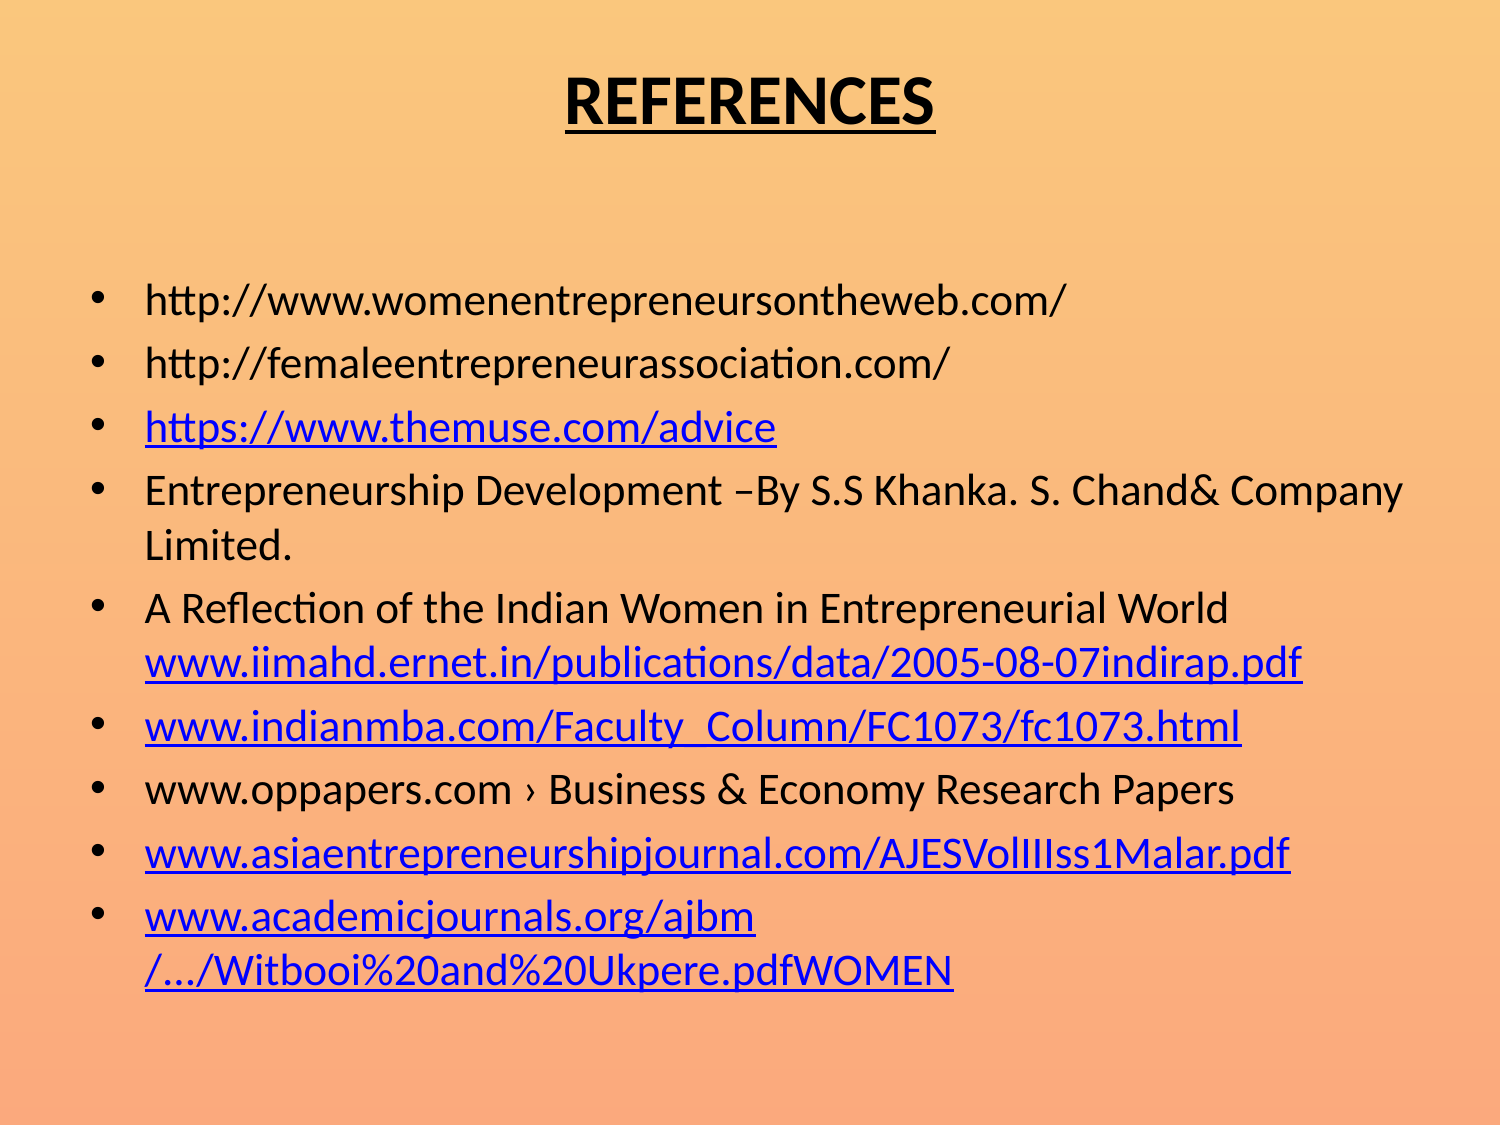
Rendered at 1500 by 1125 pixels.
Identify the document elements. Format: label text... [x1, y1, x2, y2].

title REFERENCES [75, 45, 1425, 233]
list http://www.womenentrepreneursontheweb.com/ http://femaleentrepreneurassociation.com/ https://www.themuse.com/advice Entrepreneurship Development –By S.S Khanka. S. Chand& Company Limited. A Reflection of the Indian Women in Entrepreneurial World www.iimahd.ernet.in/publications/data/2005-08-07indirap.pdf www.indianmba.com/Faculty_Column/FC1073/fc1073.html www.oppapers.com › Business & Economy Research Papers www.asiaentrepreneurshipjournal.com/AJESVolIIIss1Malar.pdf www.academicjournals.org/ajbm/.../Witbooi%20and%20Ukpere.pdfWOMEN [75, 262, 1425, 1005]
